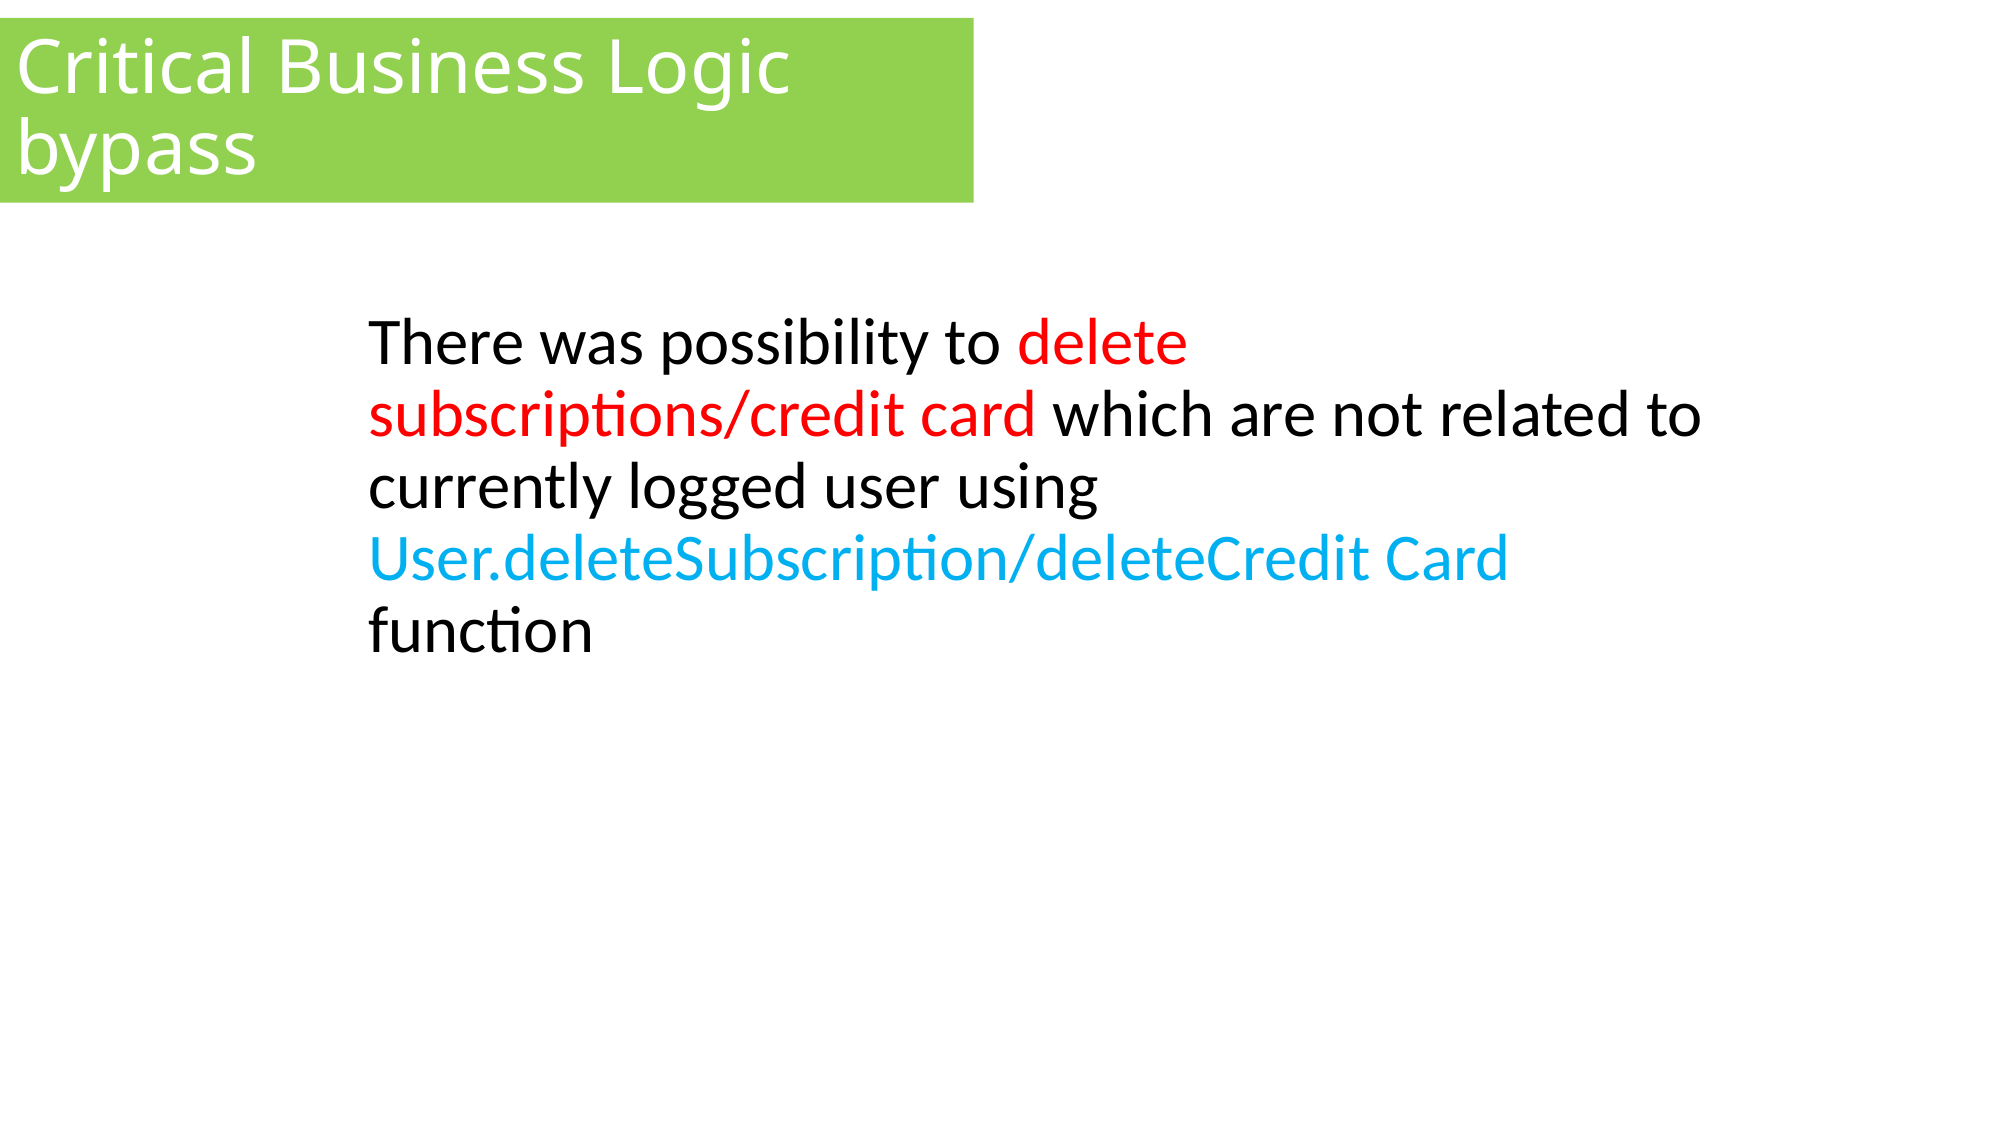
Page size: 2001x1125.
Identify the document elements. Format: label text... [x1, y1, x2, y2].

title Critical Business Logic bypass [0, 17, 974, 203]
list There was possibility to delete subscriptions/credit card which are not related to currently logged user using User.deleteSubscription/deleteCredit Card function [353, 299, 1750, 1014]
